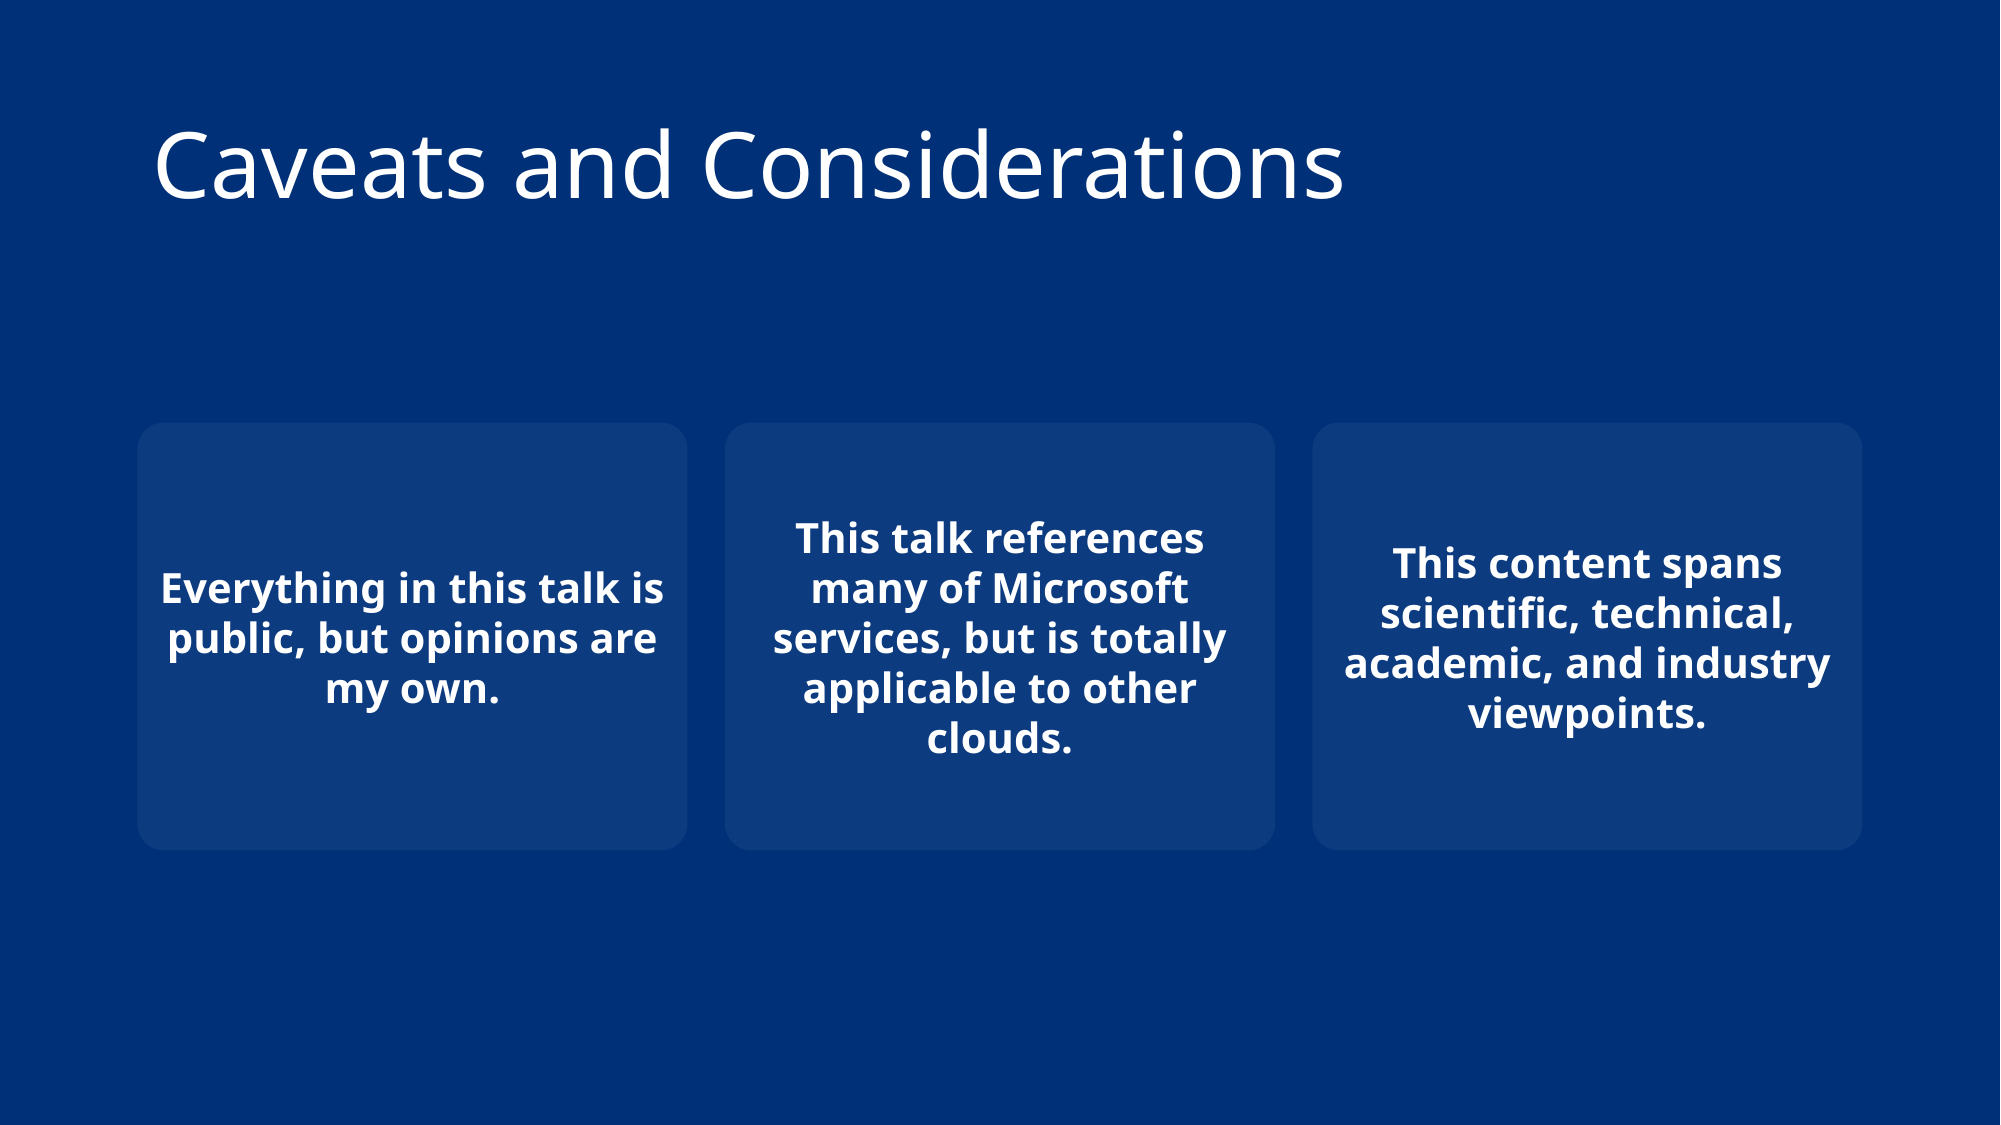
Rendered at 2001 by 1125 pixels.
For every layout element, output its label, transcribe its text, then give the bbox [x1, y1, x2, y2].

title Caveats and Considerations [137, 59, 1863, 278]
text_box Everything in this talk is public, but opinions are my own. [136, 421, 689, 852]
text_box This content spans scientific, technical, academic, and industry viewpoints. [1311, 421, 1864, 852]
text_box This talk references many of Microsoft services, but is totally applicable to other clouds. [723, 421, 1277, 852]
